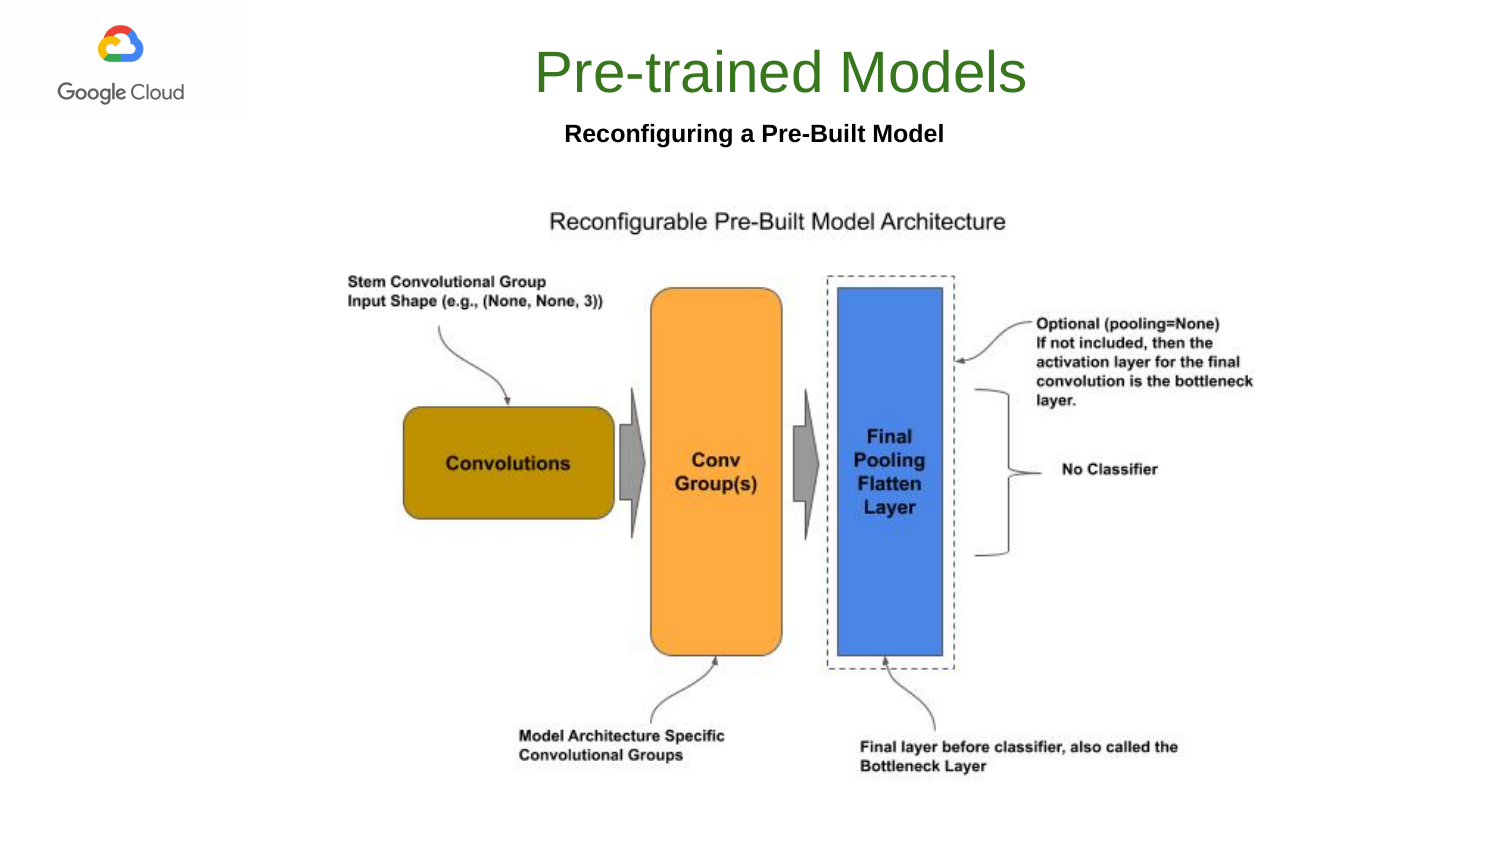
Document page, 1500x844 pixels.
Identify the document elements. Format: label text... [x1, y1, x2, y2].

picture [0, 0, 241, 121]
picture [327, 183, 1304, 811]
text_box Reconfiguring a Pre-Built Model [75, 97, 1435, 788]
subtitle Pre-trained Models [244, 19, 1481, 150]
